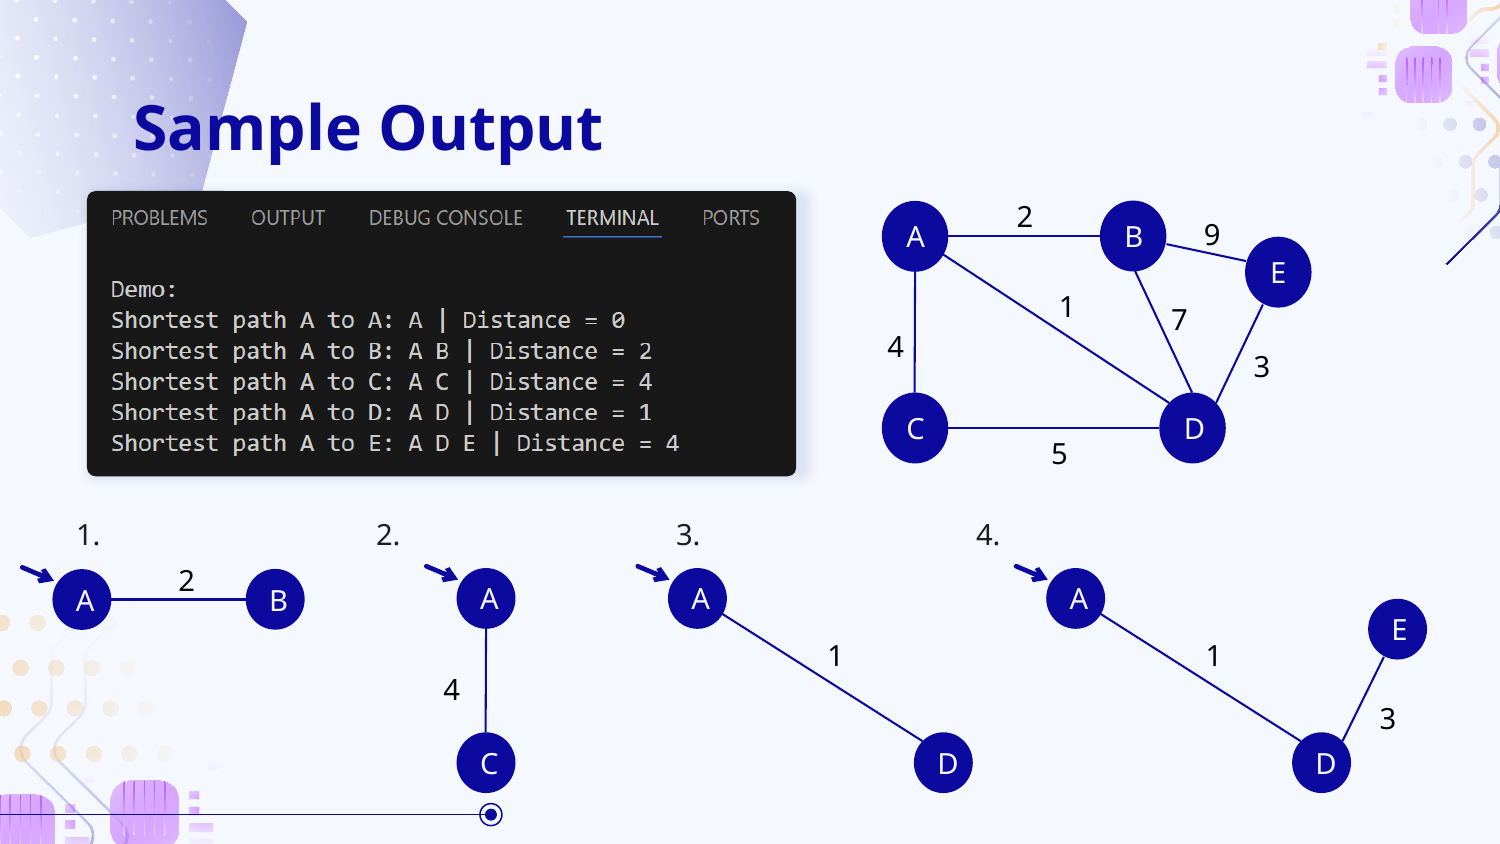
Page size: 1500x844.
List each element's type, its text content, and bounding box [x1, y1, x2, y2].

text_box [1015, 566, 1428, 794]
text_box 1. 2. 3. 4. [38, 495, 1329, 610]
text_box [637, 566, 974, 794]
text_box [872, 190, 1312, 464]
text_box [426, 566, 516, 794]
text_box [22, 554, 305, 631]
picture [0, 0, 797, 477]
title Sample Output [118, 72, 1382, 167]
